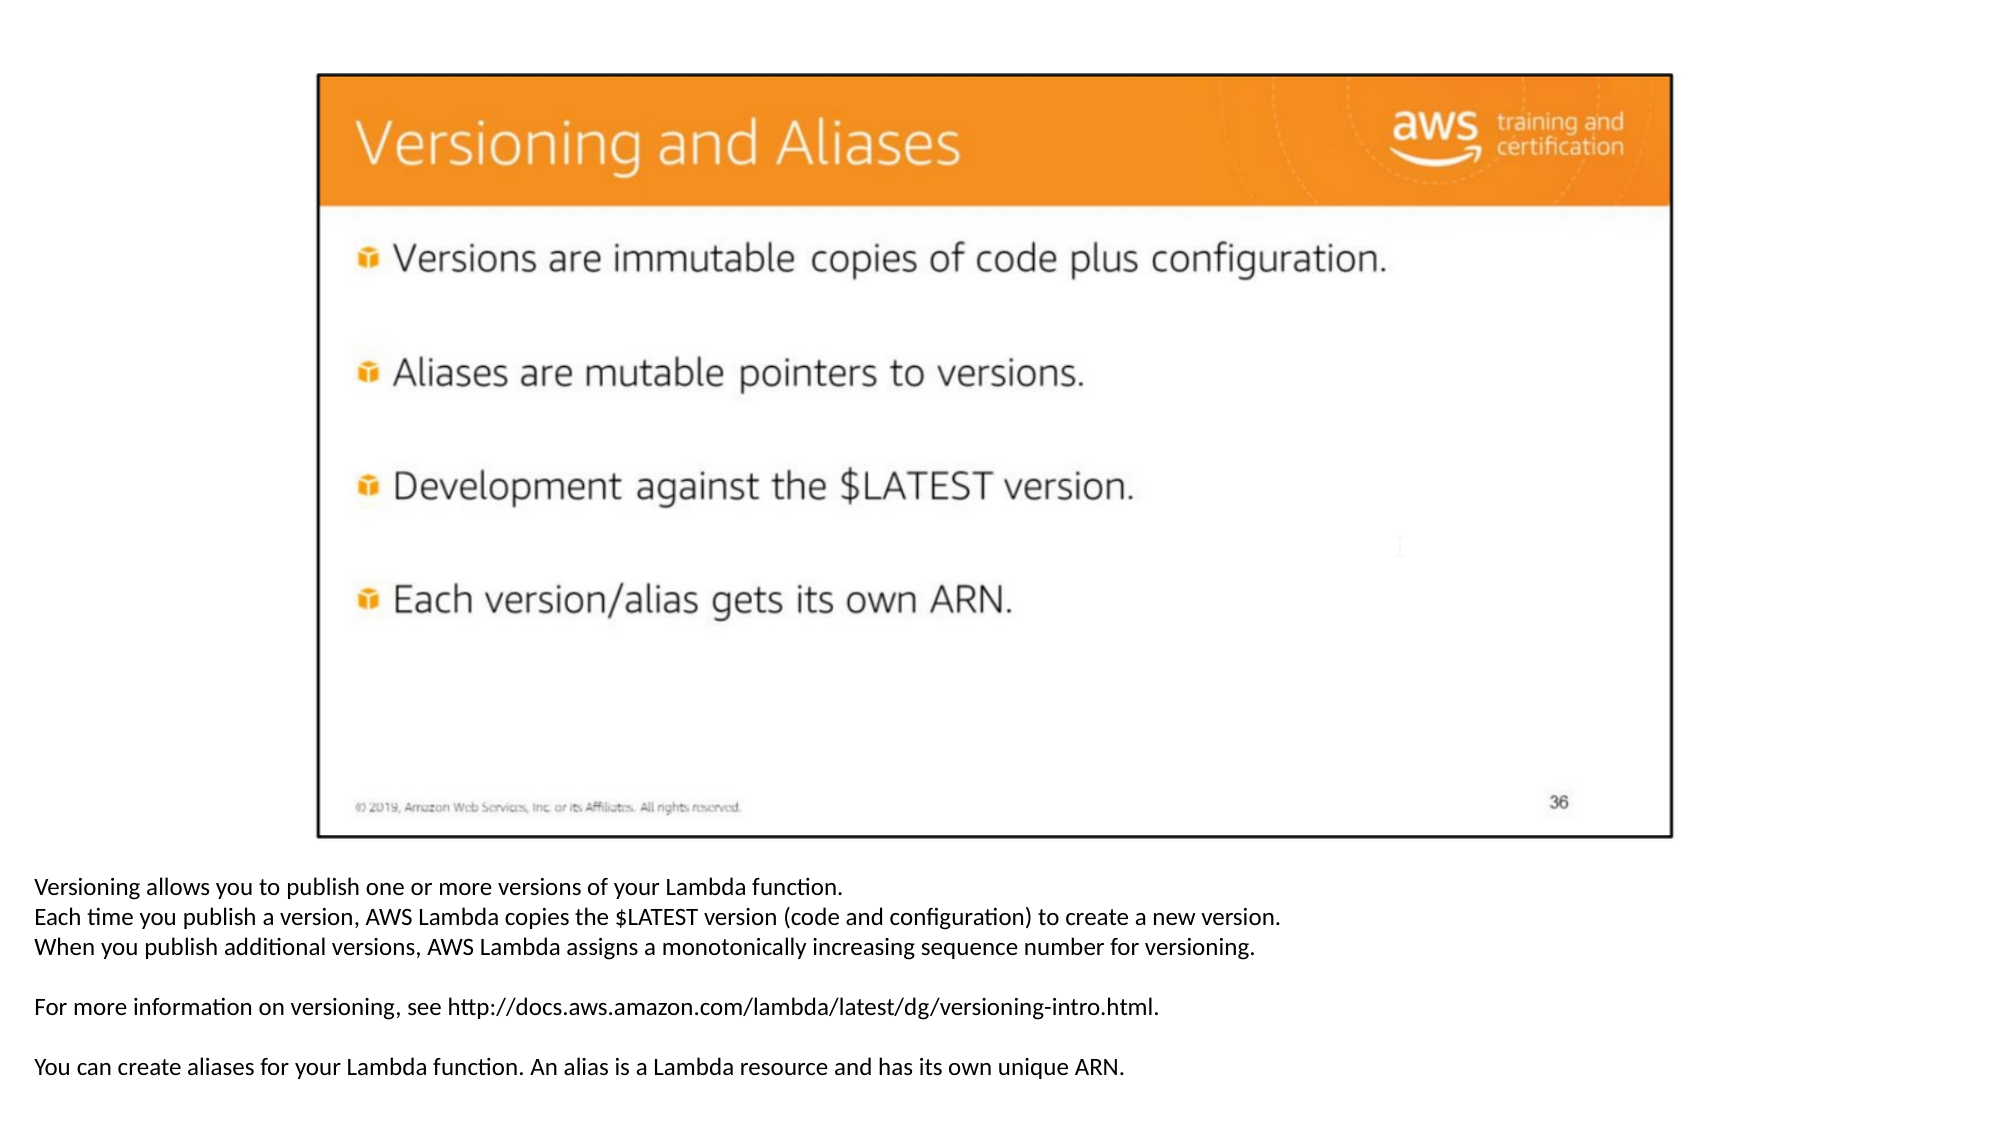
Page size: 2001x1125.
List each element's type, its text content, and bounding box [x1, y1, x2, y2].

text_box Versioning allows you to publish one or more versions of your Lambda function. Each time you publish a version, AWS Lambda copies the $LATEST version (code and configuration) to create a new version. When you publish additional versions, AWS Lambda assigns a monotonically increasing sequence number for versioning. For more information on versioning, see http://docs.aws.amazon.com/lambda/latest/dg/versioning-intro.html. You can create aliases for your Lambda function. An alias is a Lambda resource and has its own unique ARN. [19, 863, 1305, 1088]
picture [312, 72, 1687, 849]
